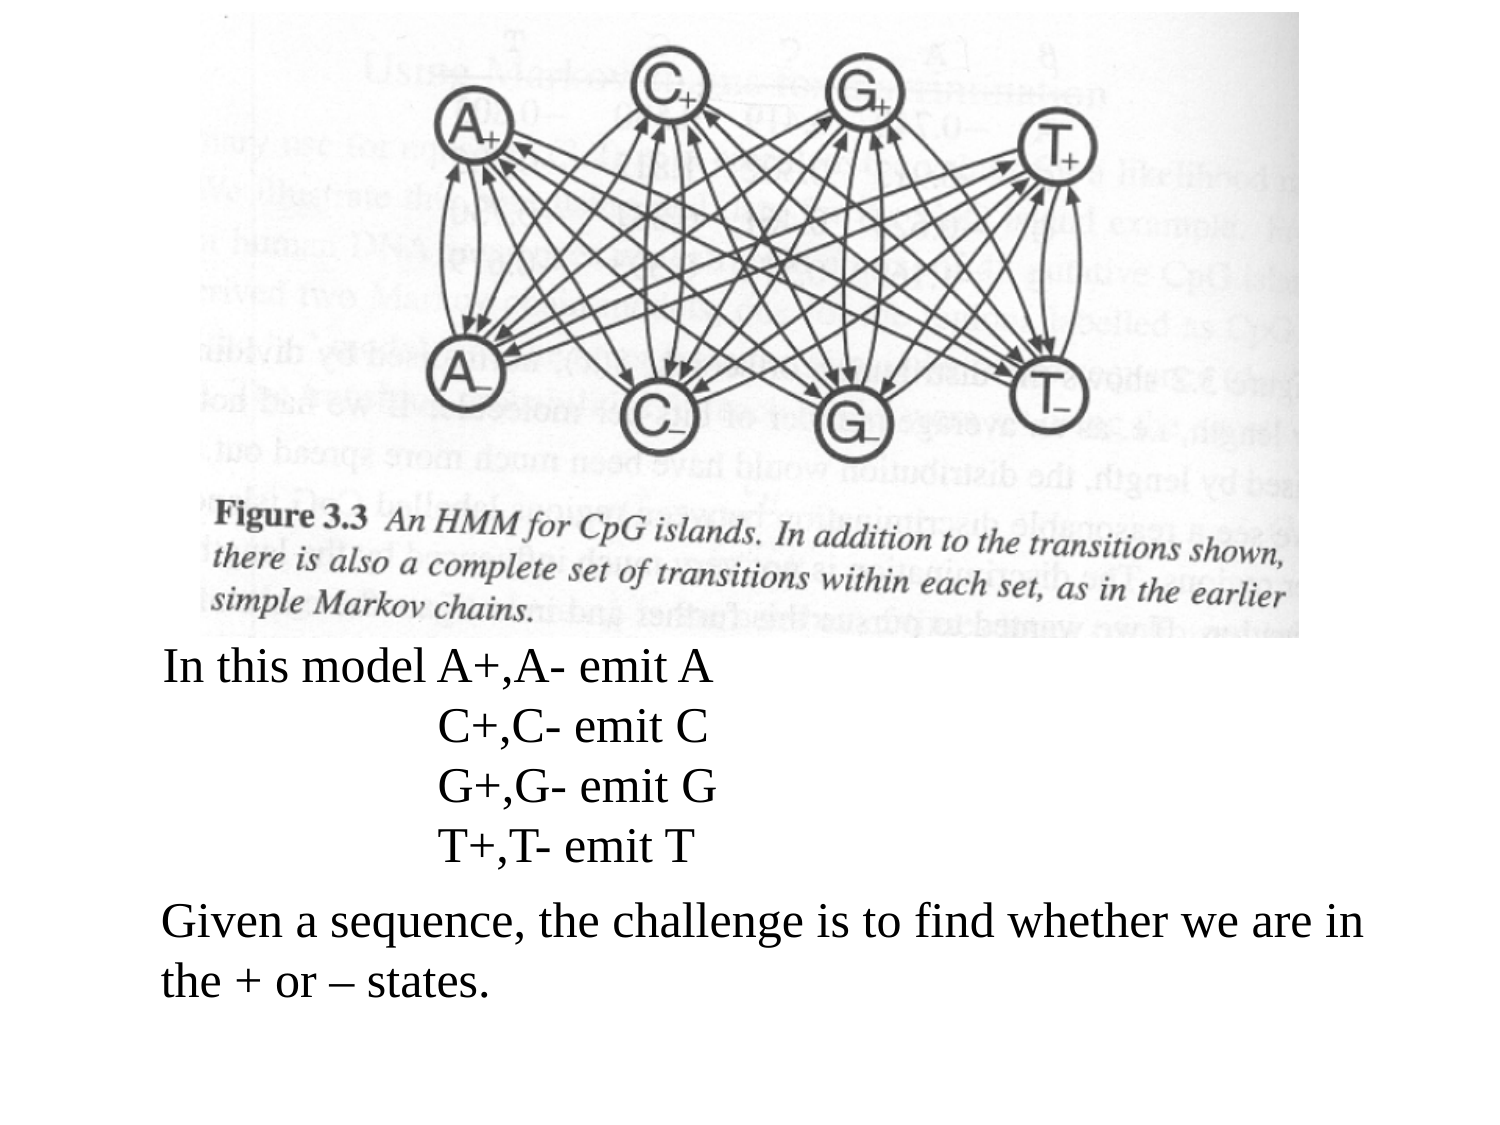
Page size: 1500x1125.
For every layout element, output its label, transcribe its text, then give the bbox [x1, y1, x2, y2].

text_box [199, 12, 1299, 638]
text_box In this model A+,A- emit A C+,C- emit C G+,G- emit G T+,T- emit T [147, 624, 733, 879]
text_box Given a sequence, the challenge is to find whether we are in the + or – states. [146, 879, 1380, 1015]
